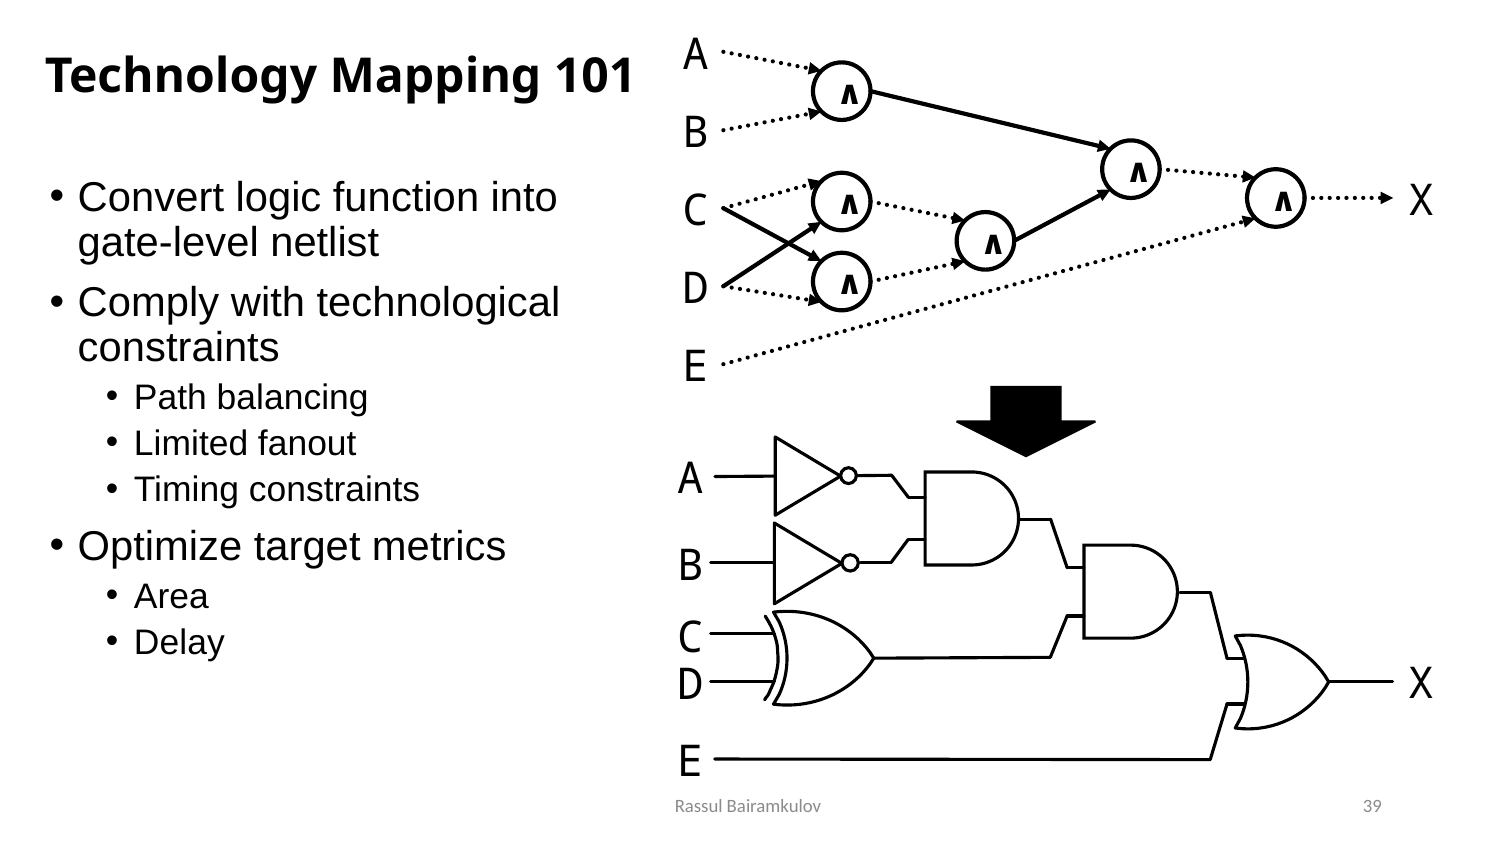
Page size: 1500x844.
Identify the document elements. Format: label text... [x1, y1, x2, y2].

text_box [665, 437, 1454, 791]
list Convert logic function into gate-level netlist Comply with technological constraints Path balancing Limited fanout Timing constraints Optimize target metrics Area Delay [34, 167, 614, 805]
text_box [664, 12, 1454, 404]
footer Rassul Bairamkulov [496, 782, 1004, 827]
slide_number 39 [1059, 791, 1397, 827]
title Technology Mapping 101 [29, 33, 664, 122]
text_box [956, 404, 1096, 437]
